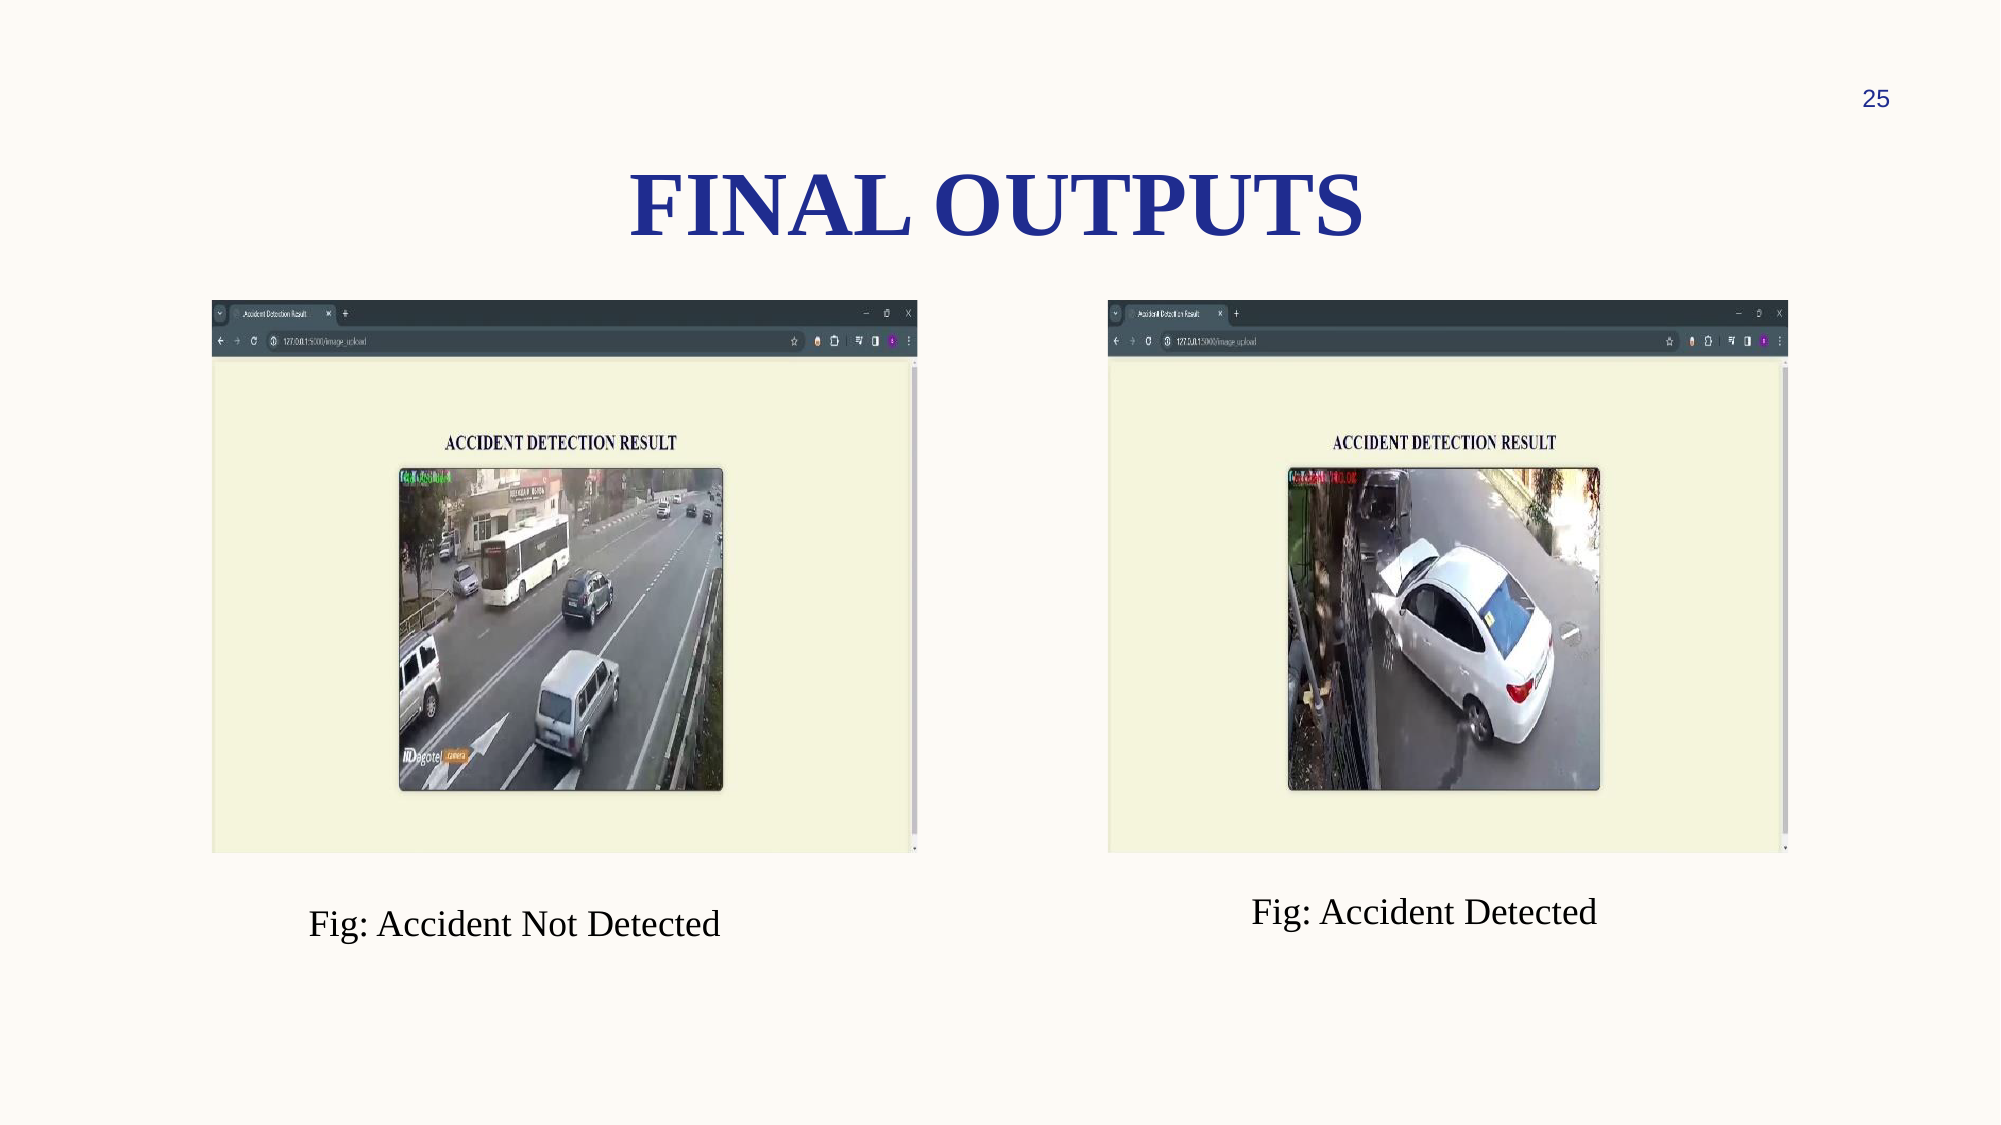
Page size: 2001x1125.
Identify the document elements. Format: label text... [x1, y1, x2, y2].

text_box Fig: Accident Detected [1236, 879, 1845, 940]
picture [1107, 300, 1789, 853]
picture [211, 300, 918, 853]
text_box Fig: Accident Not Detected [294, 891, 918, 952]
slide_number 25 [1795, 75, 1958, 120]
title FINAL OUTPUTS [123, 136, 1874, 263]
